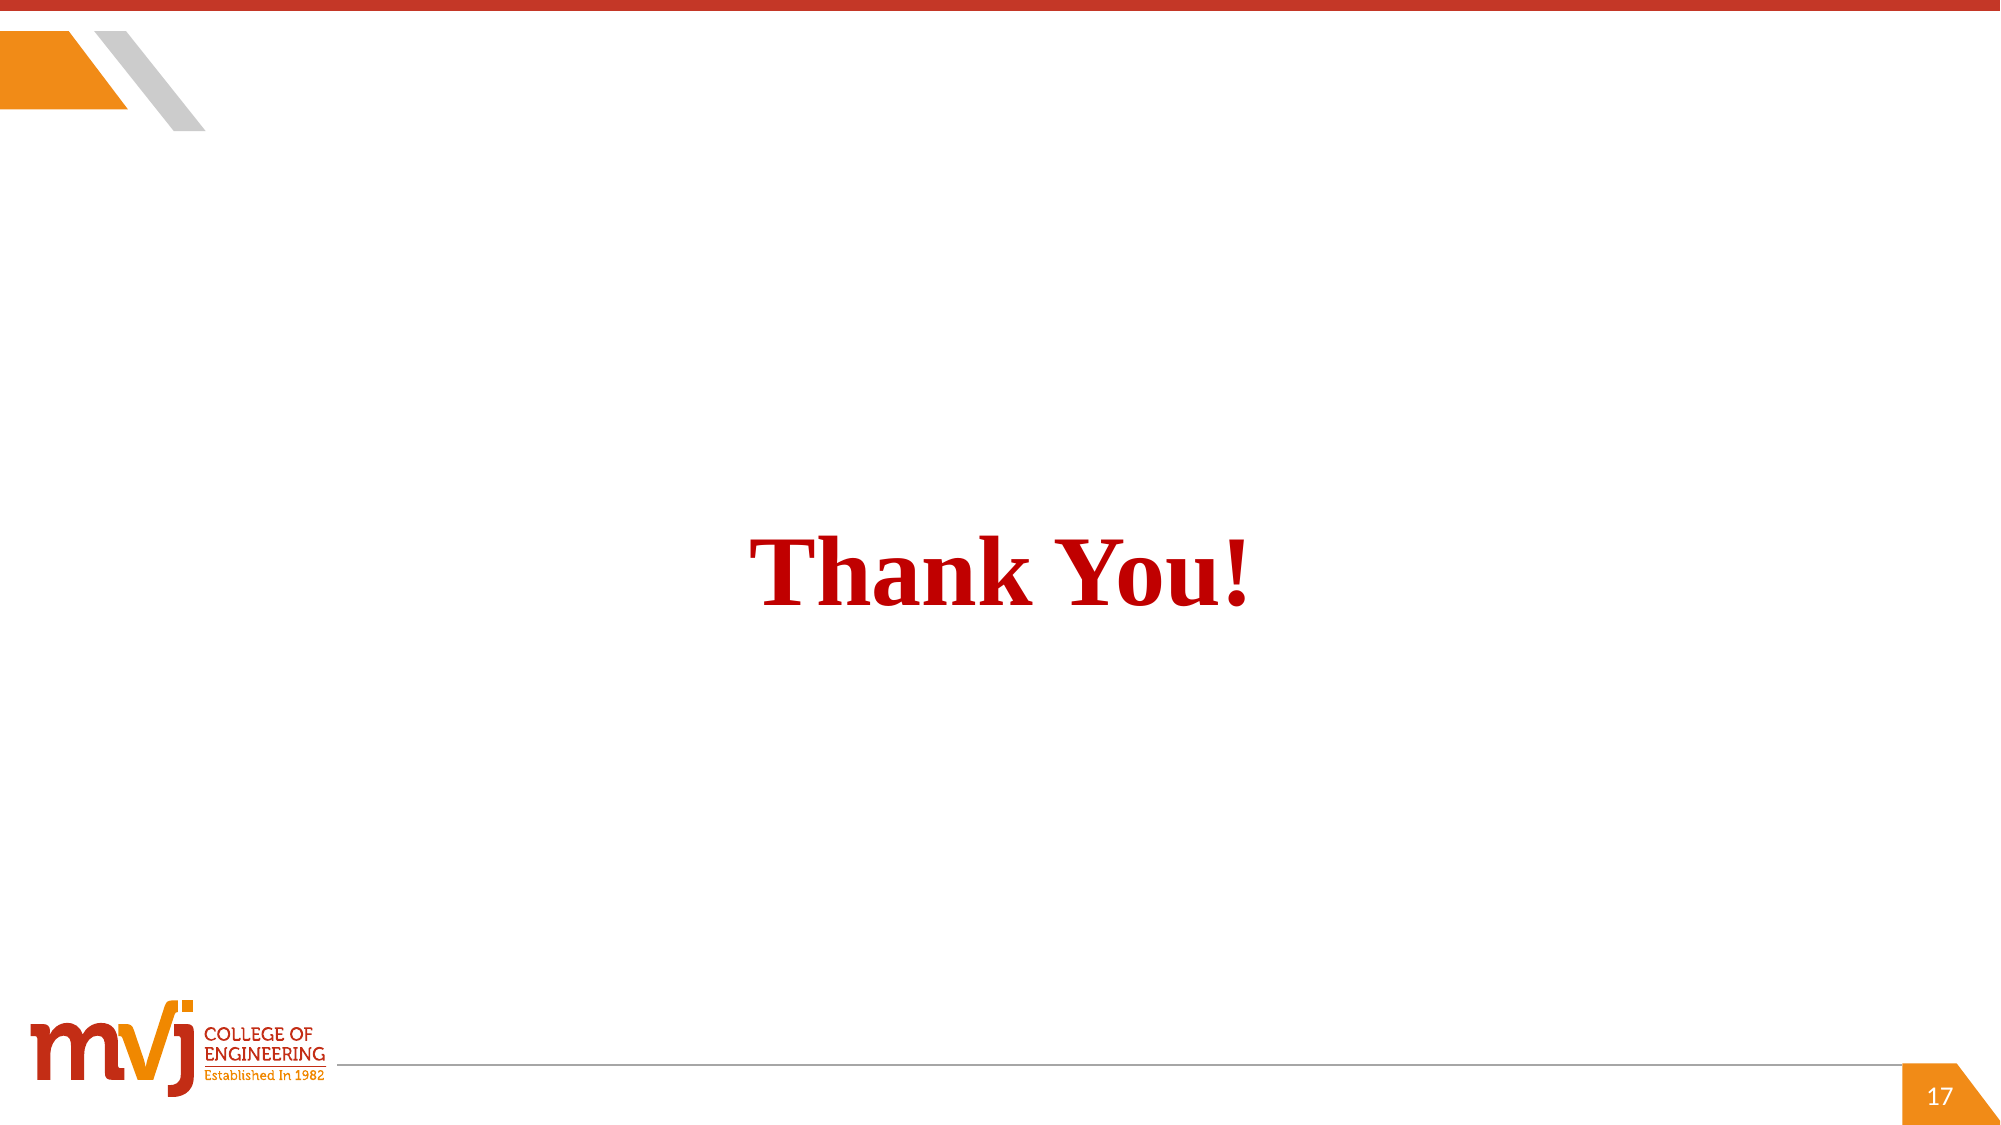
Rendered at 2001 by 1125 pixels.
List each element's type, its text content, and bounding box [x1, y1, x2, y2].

text_box Thank You! [500, 497, 1503, 633]
